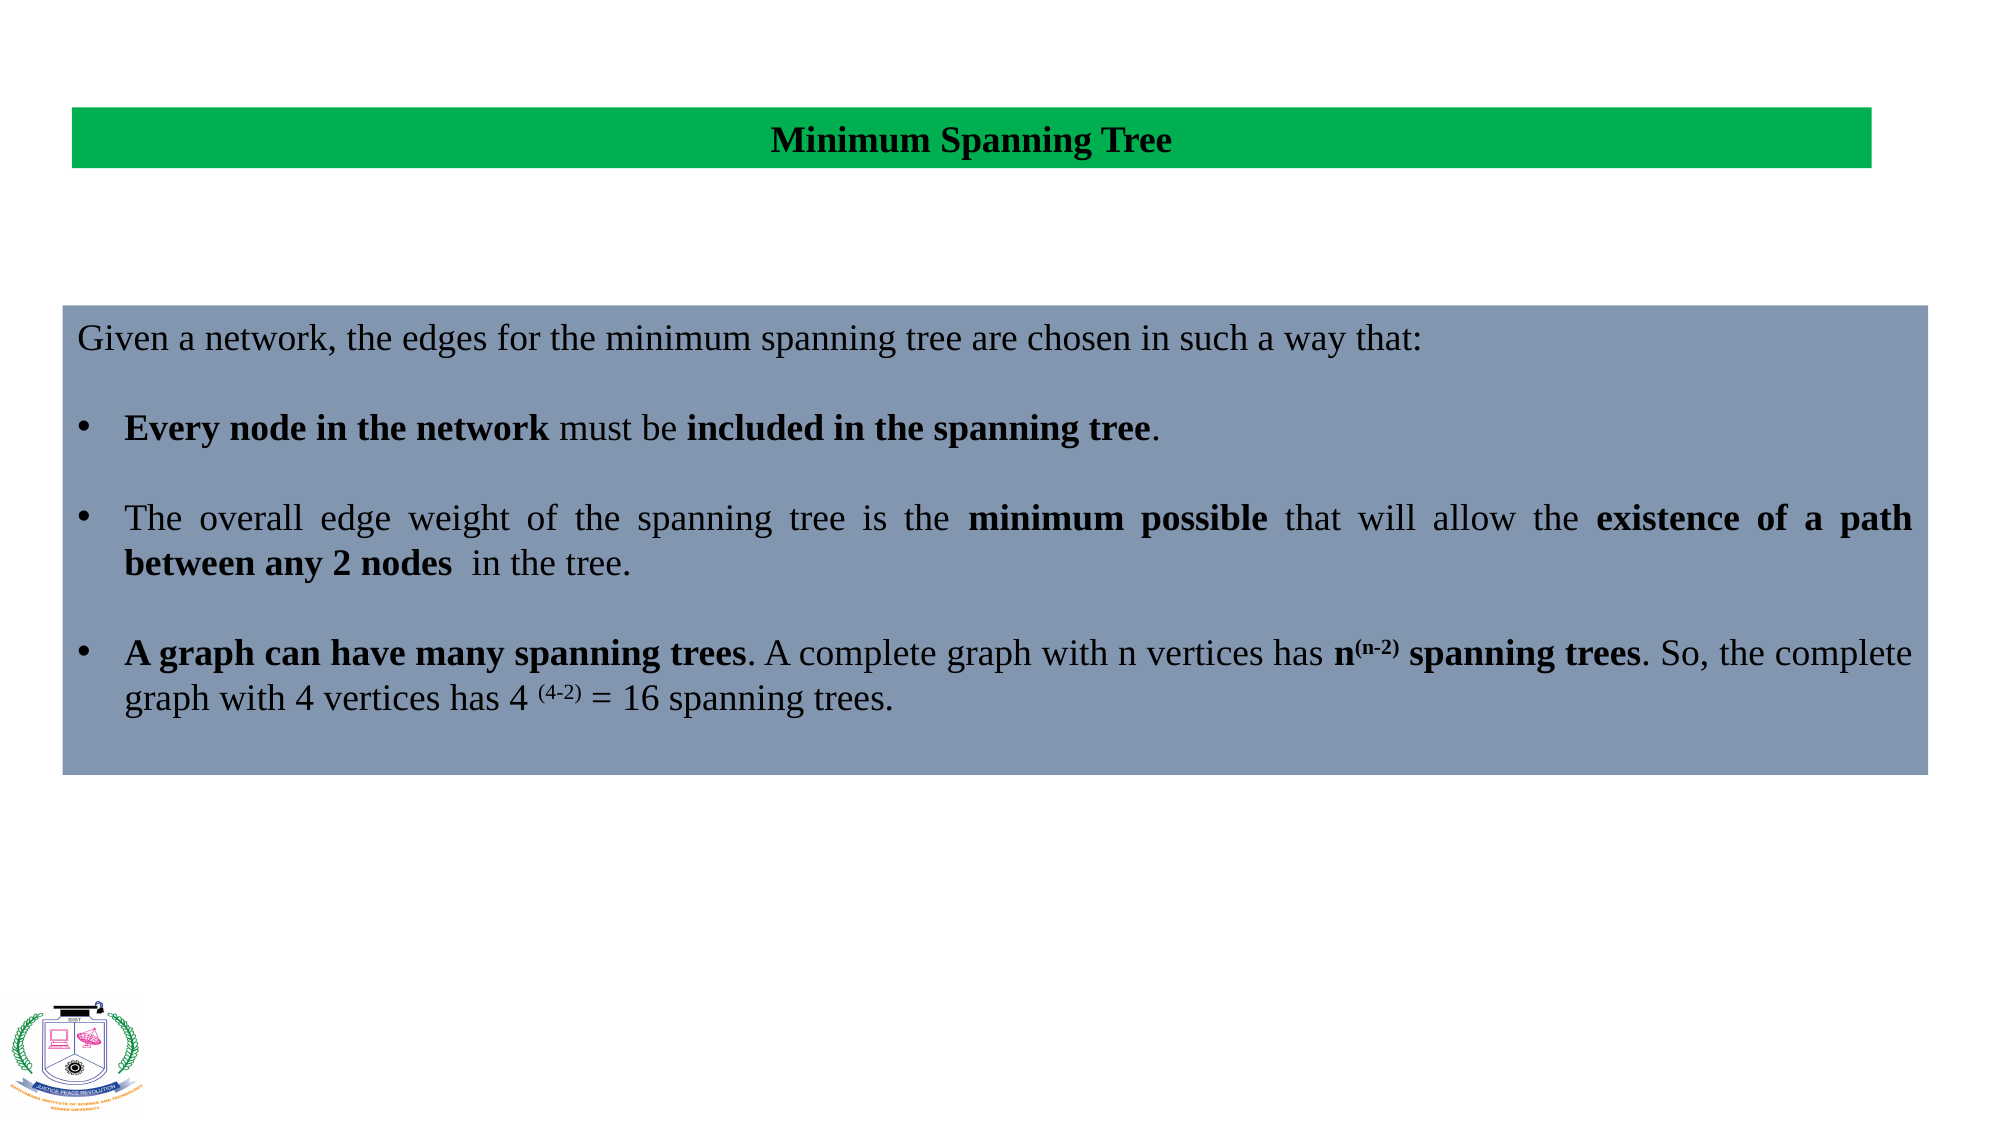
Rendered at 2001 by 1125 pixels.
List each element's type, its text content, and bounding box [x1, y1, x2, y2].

text_box Given a network, the edges for the minimum spanning tree are chosen in such a way that: Every node in the network must be included in the spanning tree. The overall edge weight of the spanning tree is the minimum possible that will allow the existence of a path between any 2 nodes in the tree. A graph can have many spanning trees. A complete graph with n vertices has n(n-2) spanning trees. So, the complete graph with 4 vertices has 4 (4-2) = 16 spanning trees. [62, 305, 1929, 775]
picture [0, 998, 144, 1115]
text_box Minimum Spanning Tree [71, 107, 1872, 169]
